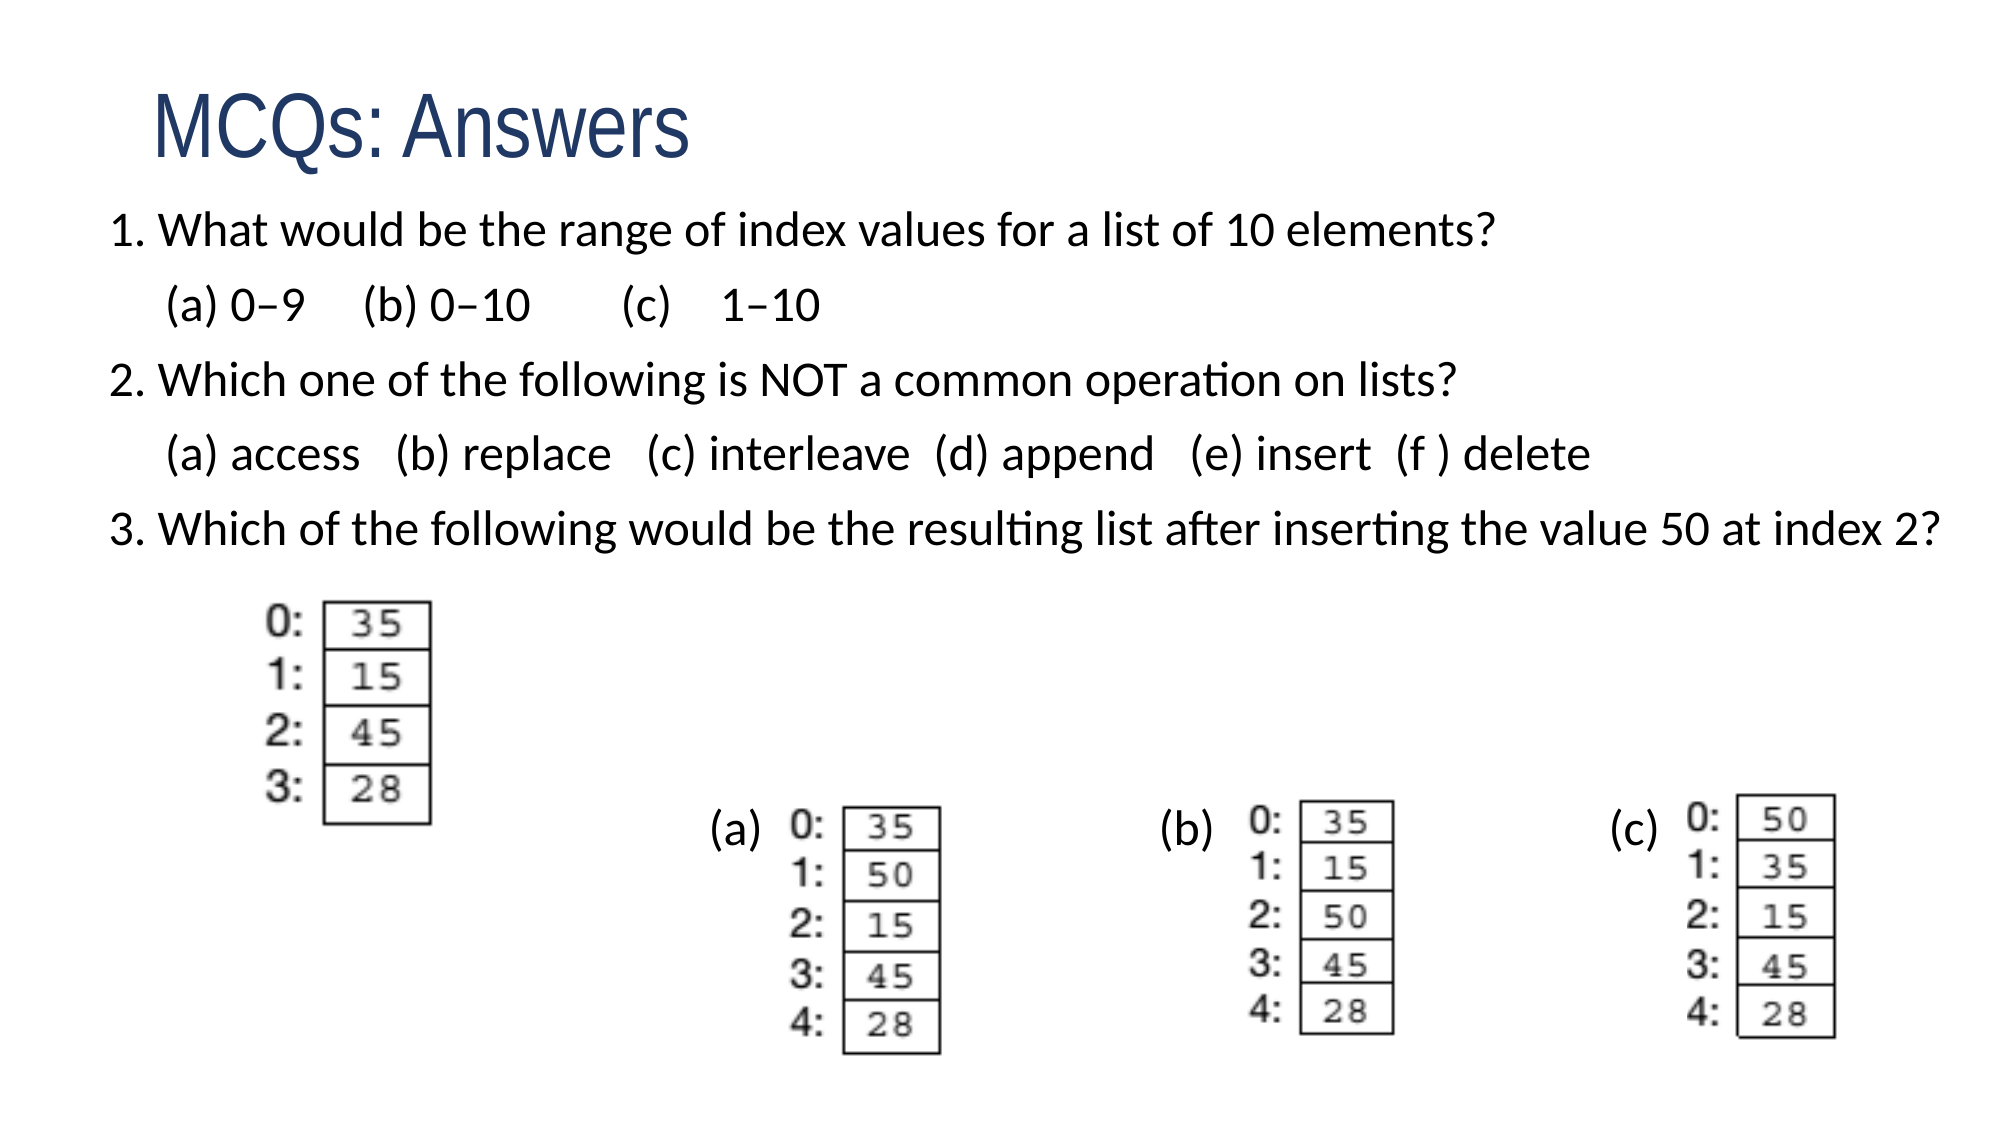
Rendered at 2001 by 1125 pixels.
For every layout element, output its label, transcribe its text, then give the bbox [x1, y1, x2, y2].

picture [1686, 771, 1863, 1058]
picture [1231, 783, 1408, 1046]
list 1. What would be the range of index values for a list of 10 elements? (a) 0–9 (b) 0–10 (c) 1–10 2. Which one of the following is NOT a common operation on lists? (a) access (b) replace (c) interleave (d) append (e) insert (f ) delete 3. Which of the following would be the resulting list after inserting the value 50 at index 2? (a) (b) (c) [93, 195, 1961, 1090]
picture [782, 791, 958, 1077]
picture [246, 584, 474, 847]
title MCQs: Answers [137, 59, 1863, 195]
